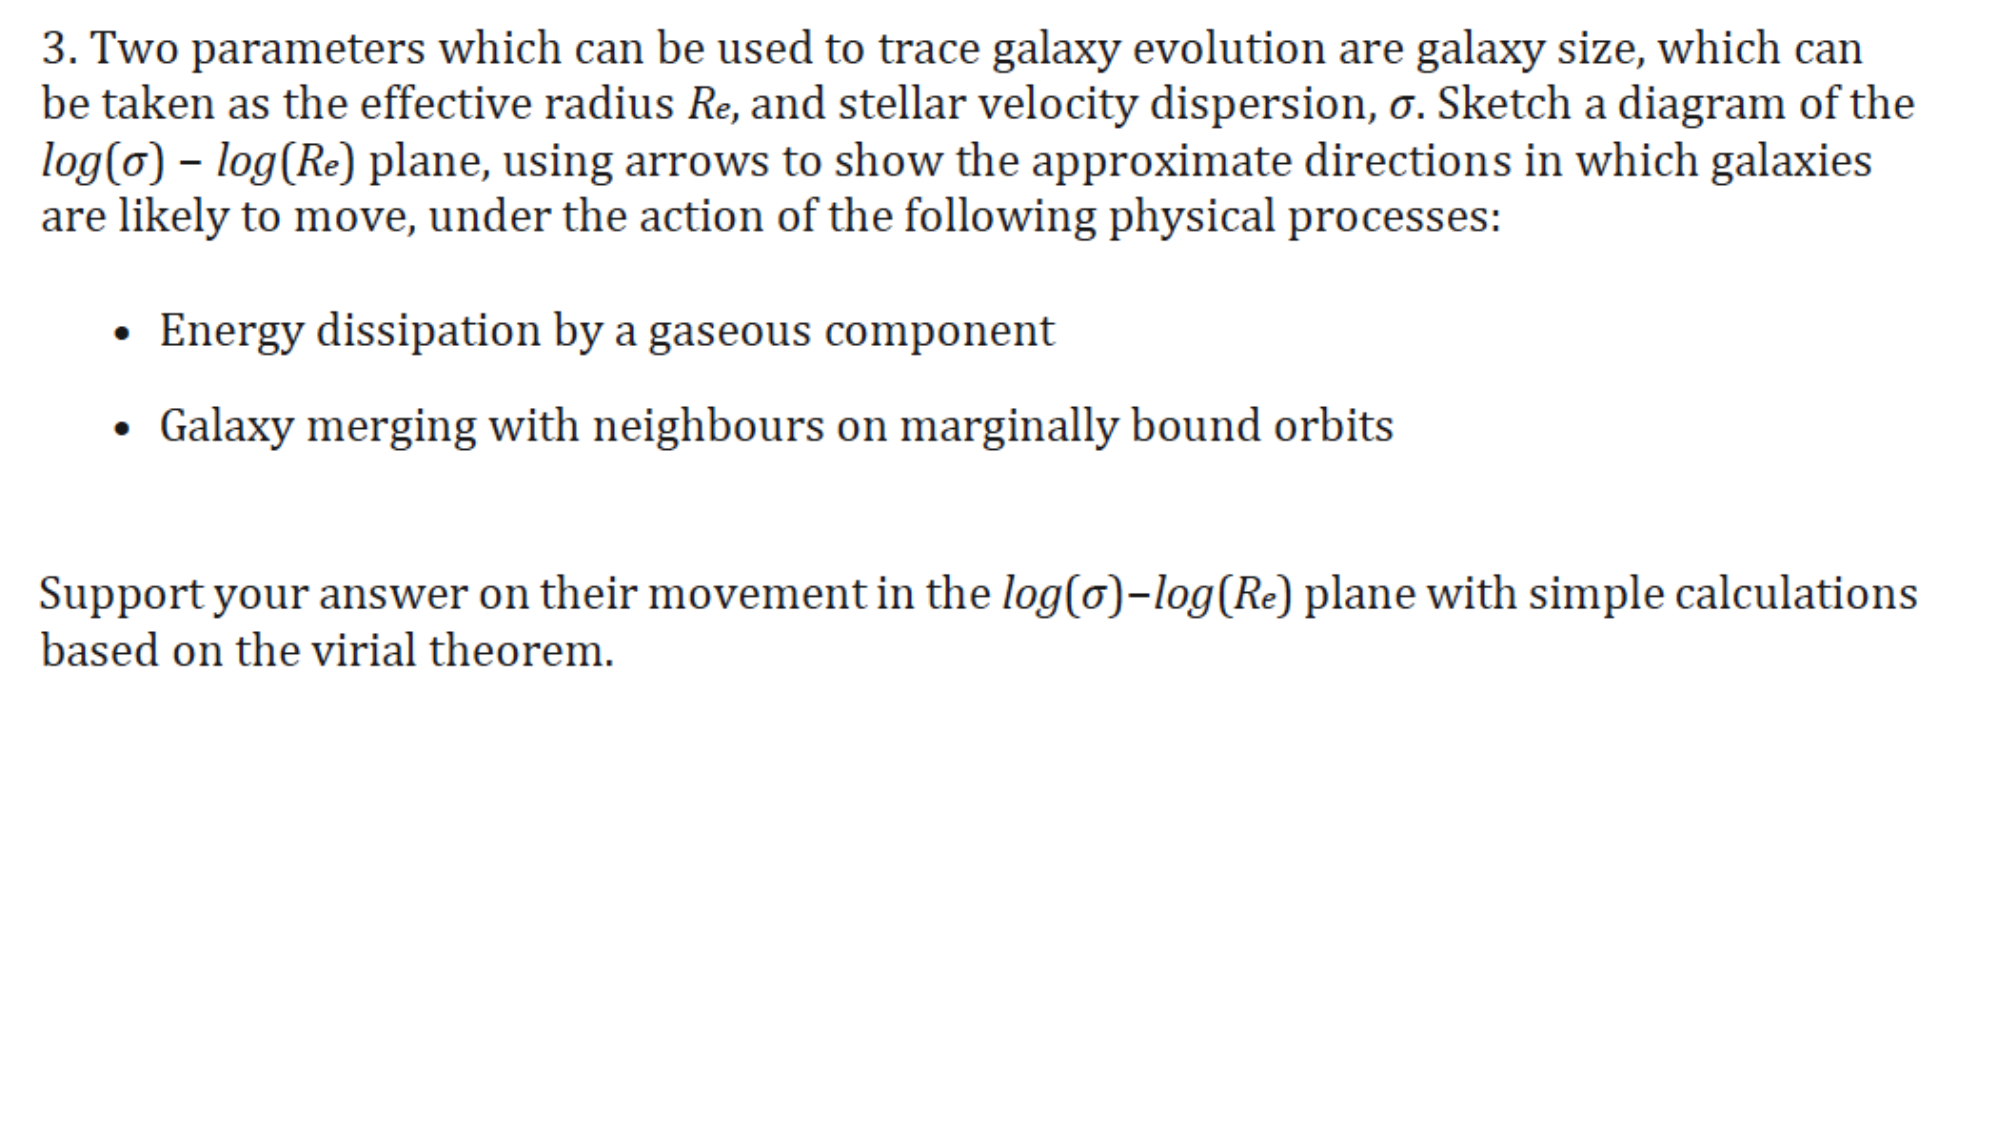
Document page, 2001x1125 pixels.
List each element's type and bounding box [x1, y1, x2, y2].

picture [0, 0, 1938, 693]
